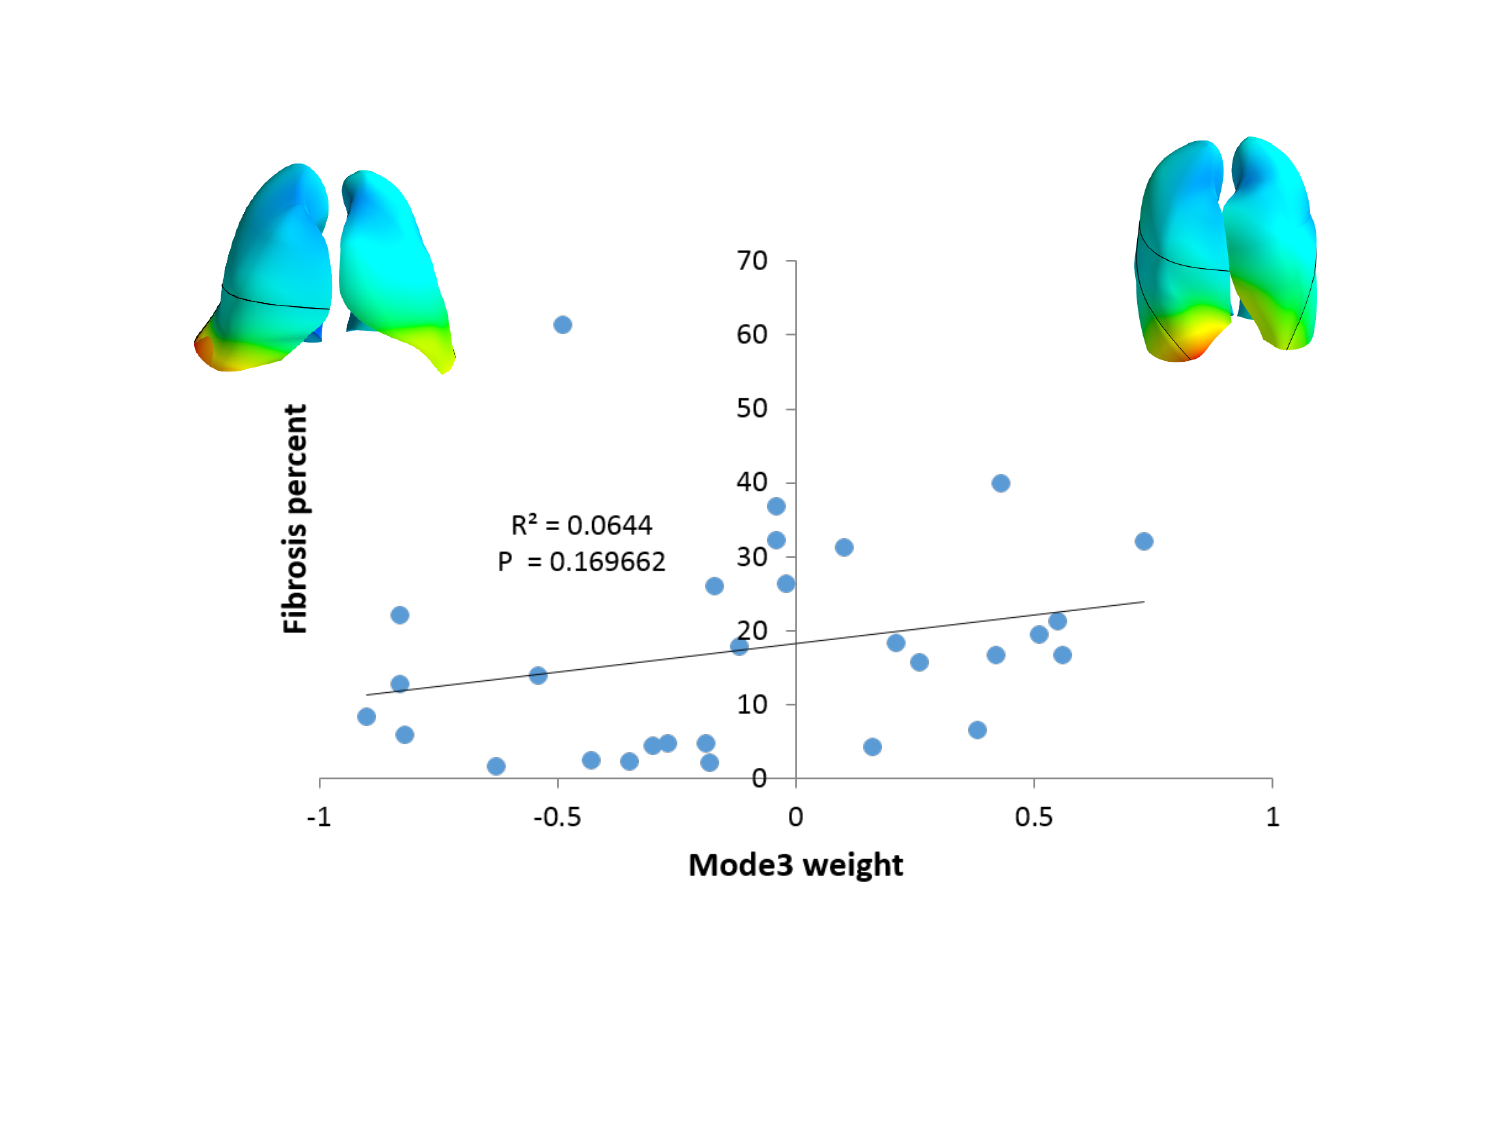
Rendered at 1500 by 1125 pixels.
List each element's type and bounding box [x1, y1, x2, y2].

picture [163, 116, 1337, 918]
text_box [63, 100, 1425, 1013]
